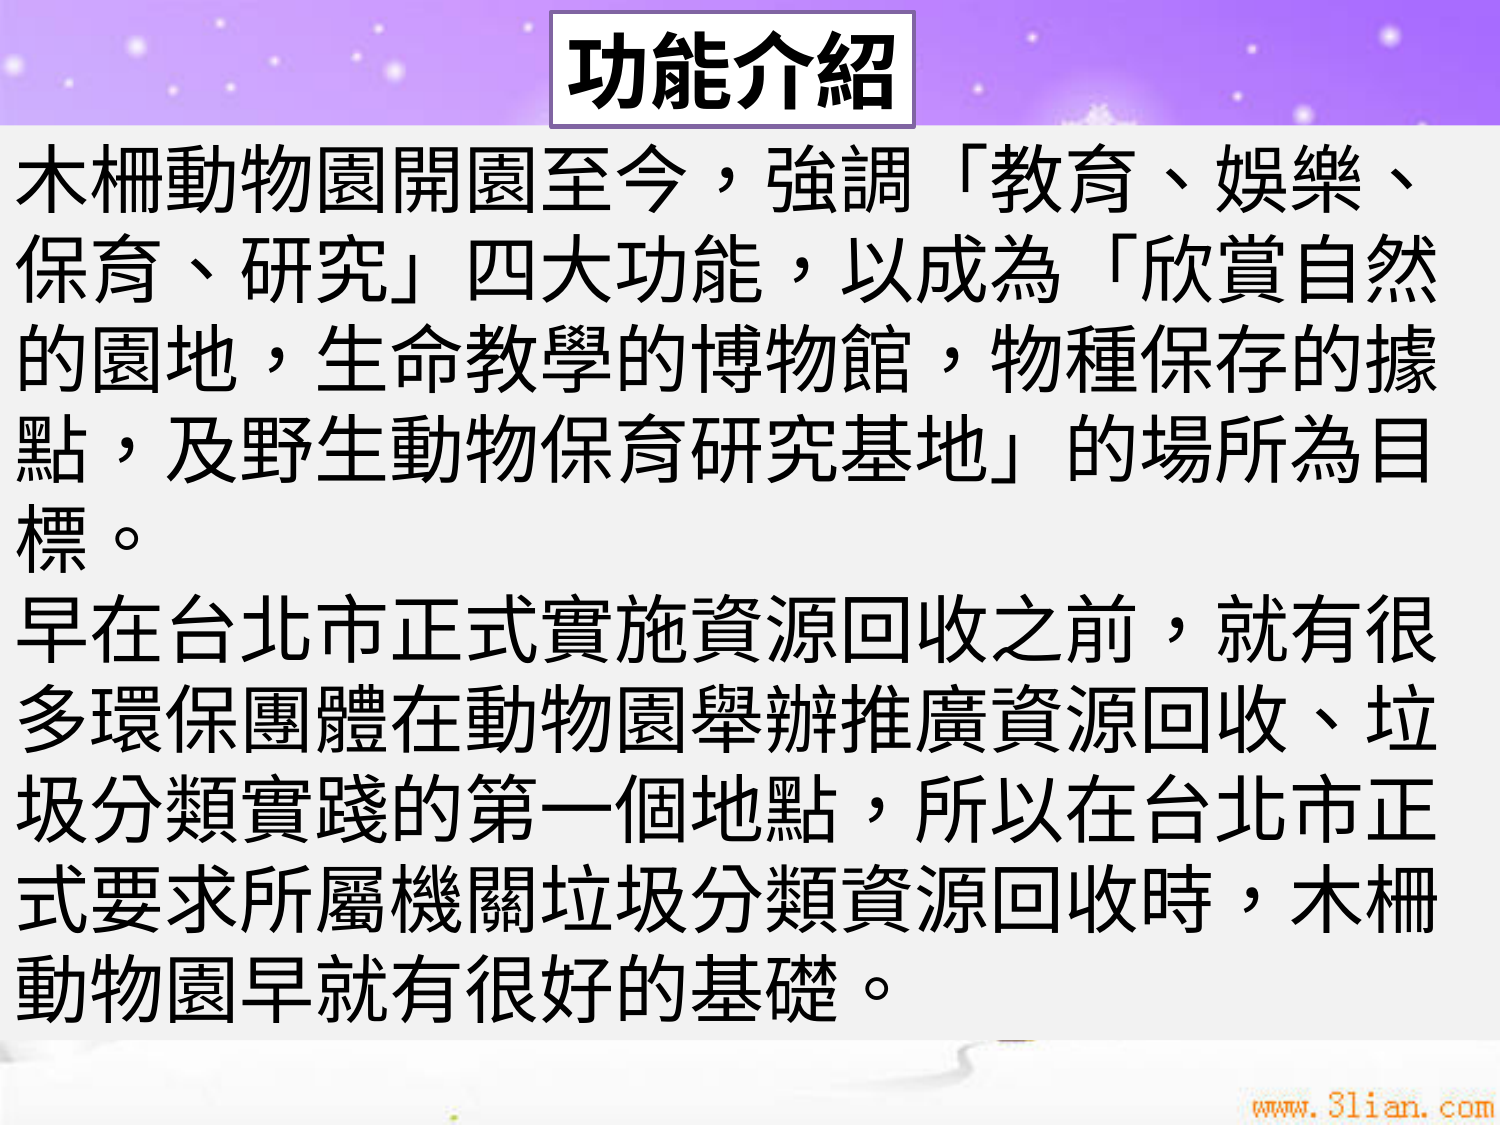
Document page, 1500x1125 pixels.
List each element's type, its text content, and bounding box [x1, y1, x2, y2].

text_box 木柵動物園開園至今，強調「教育、娛樂、保育、研究」四大功能，以成為「欣賞自然的園地，生命教學的博物館，物種保存的據點，及野生動物保育研究基地」的場所為目標。 早在台北市正式實施資源回收之前，就有很多環保團體在動物園舉辦推廣資源回收、垃圾分類實踐的第一個地點，所以在台北市正式要求所屬機關垃圾分類資源回收時，木柵動物園早就有很好的基礎。 [0, 125, 1500, 1041]
picture [0, 0, 1500, 125]
text_box 功能介紹 [549, 10, 916, 129]
picture [0, 1041, 1500, 1125]
